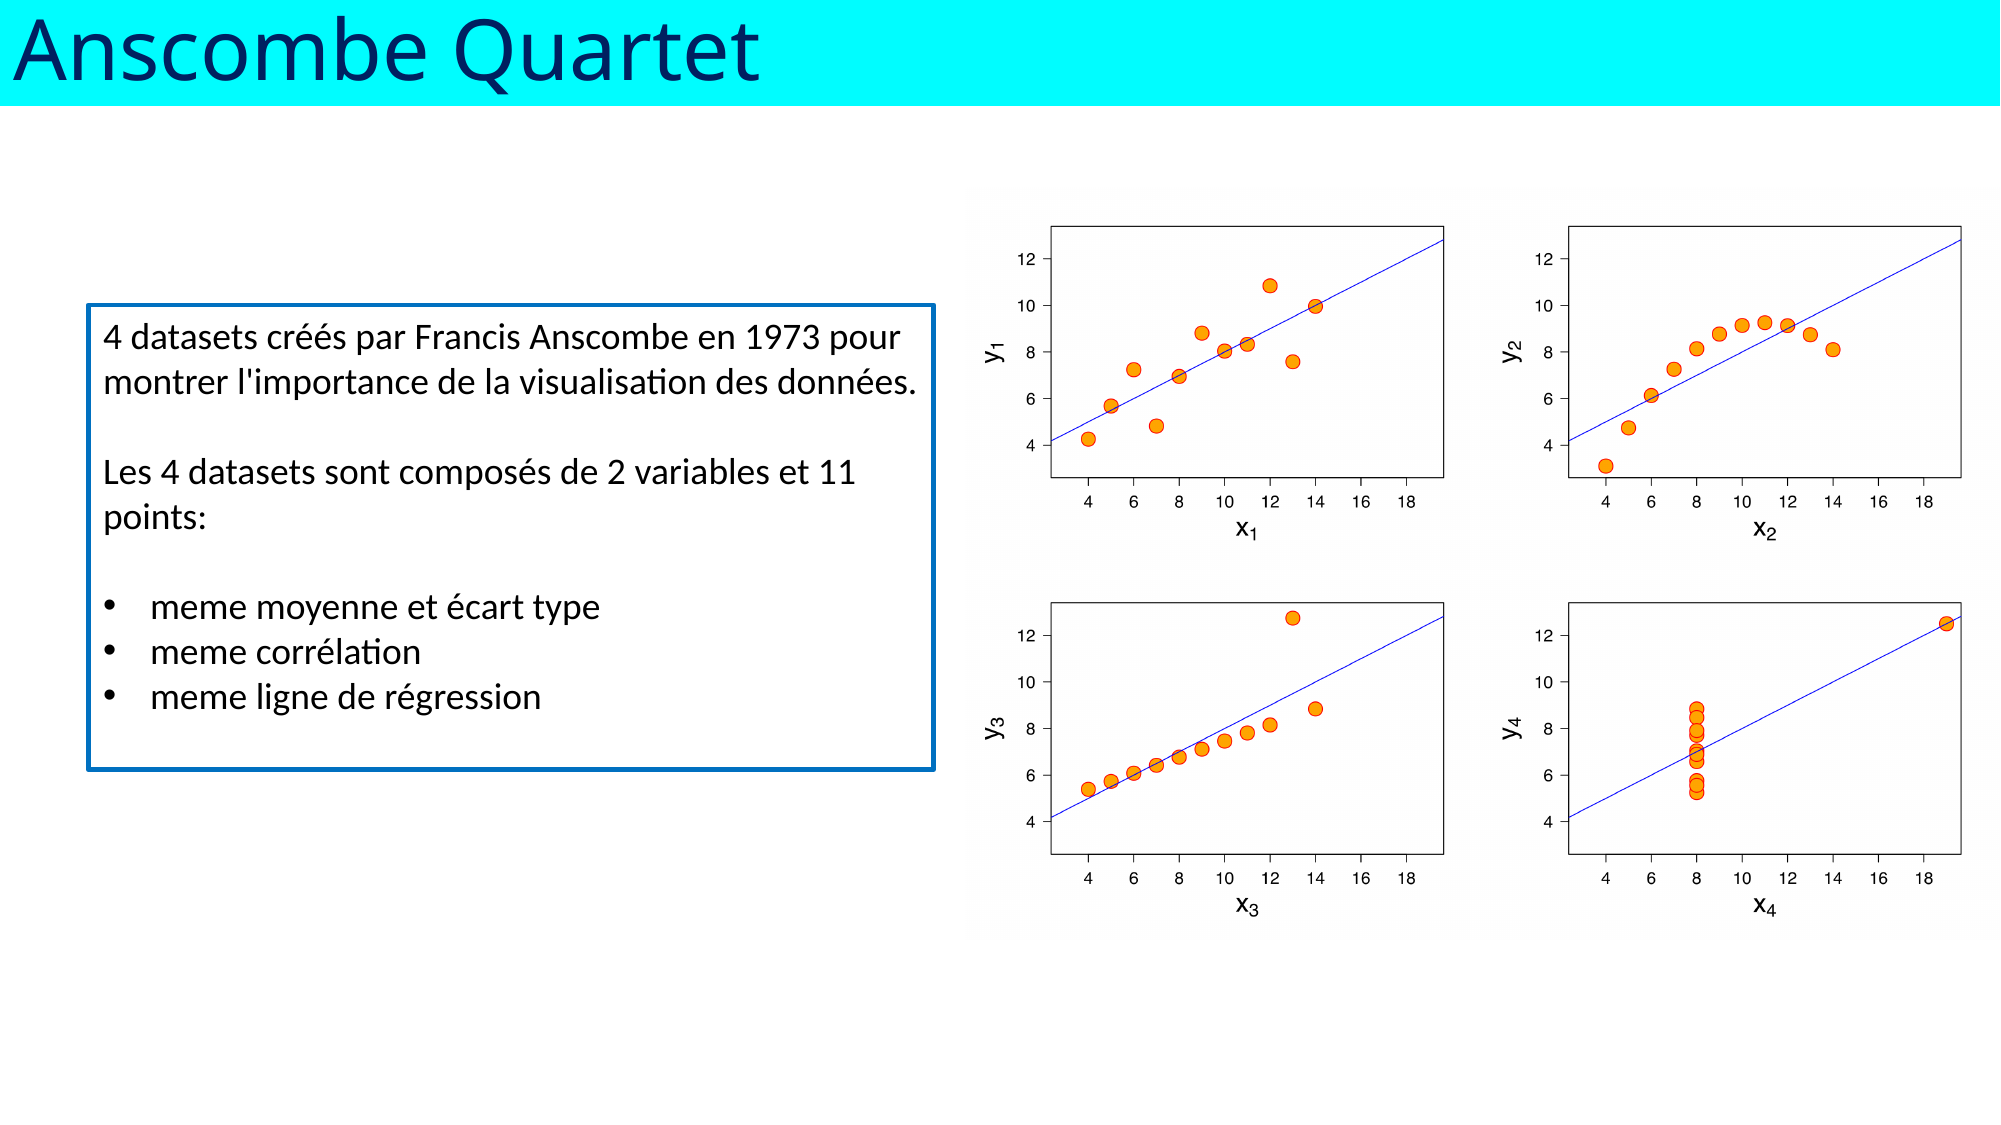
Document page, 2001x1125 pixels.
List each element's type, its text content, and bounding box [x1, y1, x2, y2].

text_box Anscombe Quartet [0, 0, 2000, 106]
text_box 4 datasets créés par Francis Anscombe en 1973 pour montrer l'importance de la visualisation des données. Les 4 datasets sont composés de 2 variables et 11 points: meme moyenne et écart type meme corrélation meme ligne de régression [88, 304, 934, 770]
picture [965, 187, 2000, 940]
